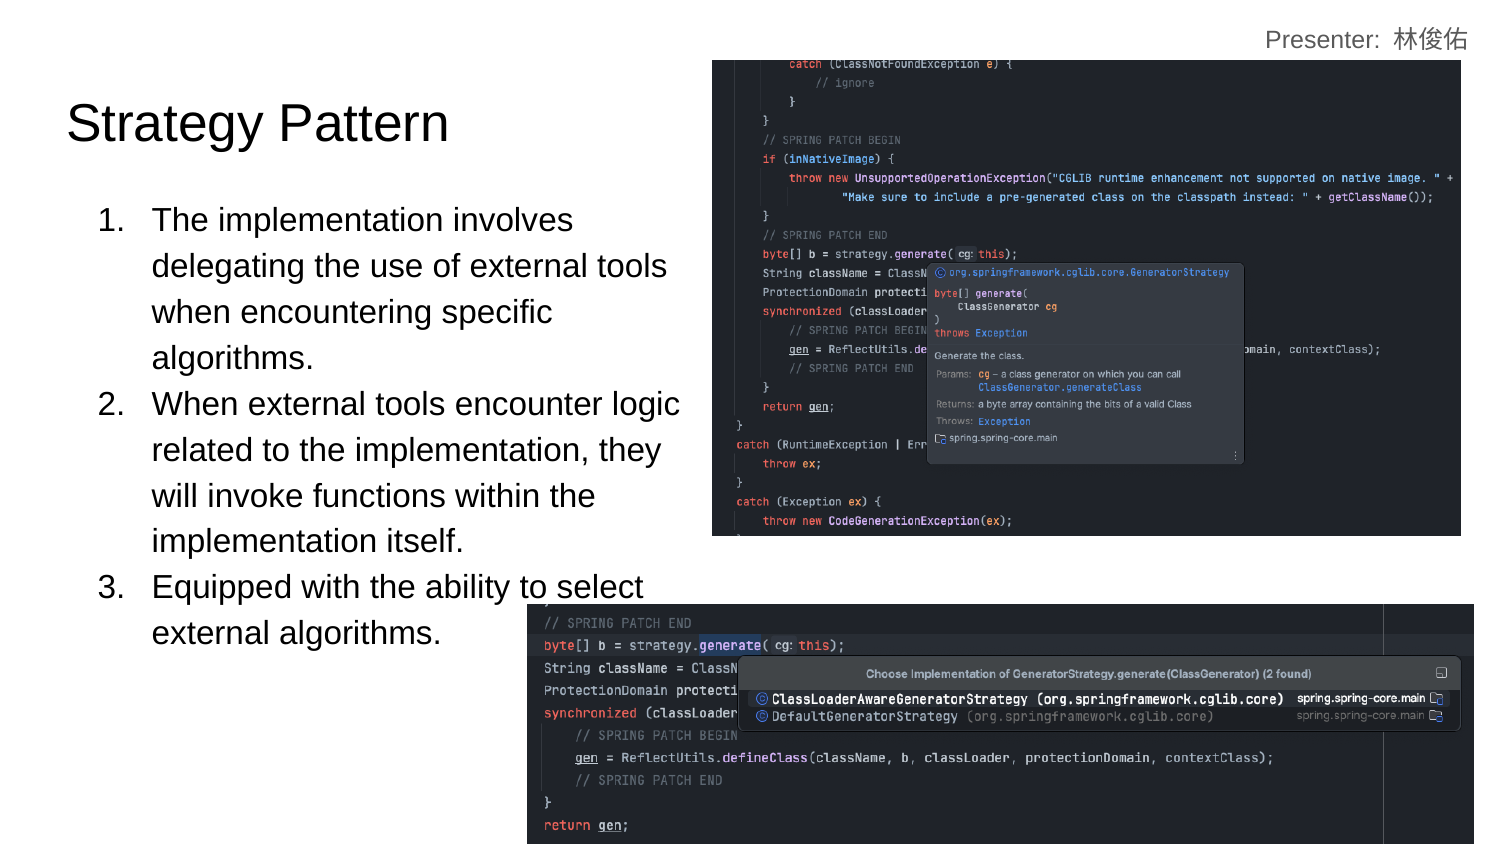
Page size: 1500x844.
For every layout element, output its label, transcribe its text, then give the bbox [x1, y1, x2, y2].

title Strategy Pattern [51, 72, 706, 167]
picture [527, 603, 1474, 844]
text_box The implementation involves delegating the use of external tools when encountering specific algorithms. When external tools encounter logic related to the implementation, they will invoke functions within the implementation itself. Equipped with the ability to select external algorithms. [61, 177, 702, 667]
picture [711, 60, 1461, 536]
subtitle Presenter: 林俊佑 [1250, 8, 1496, 113]
